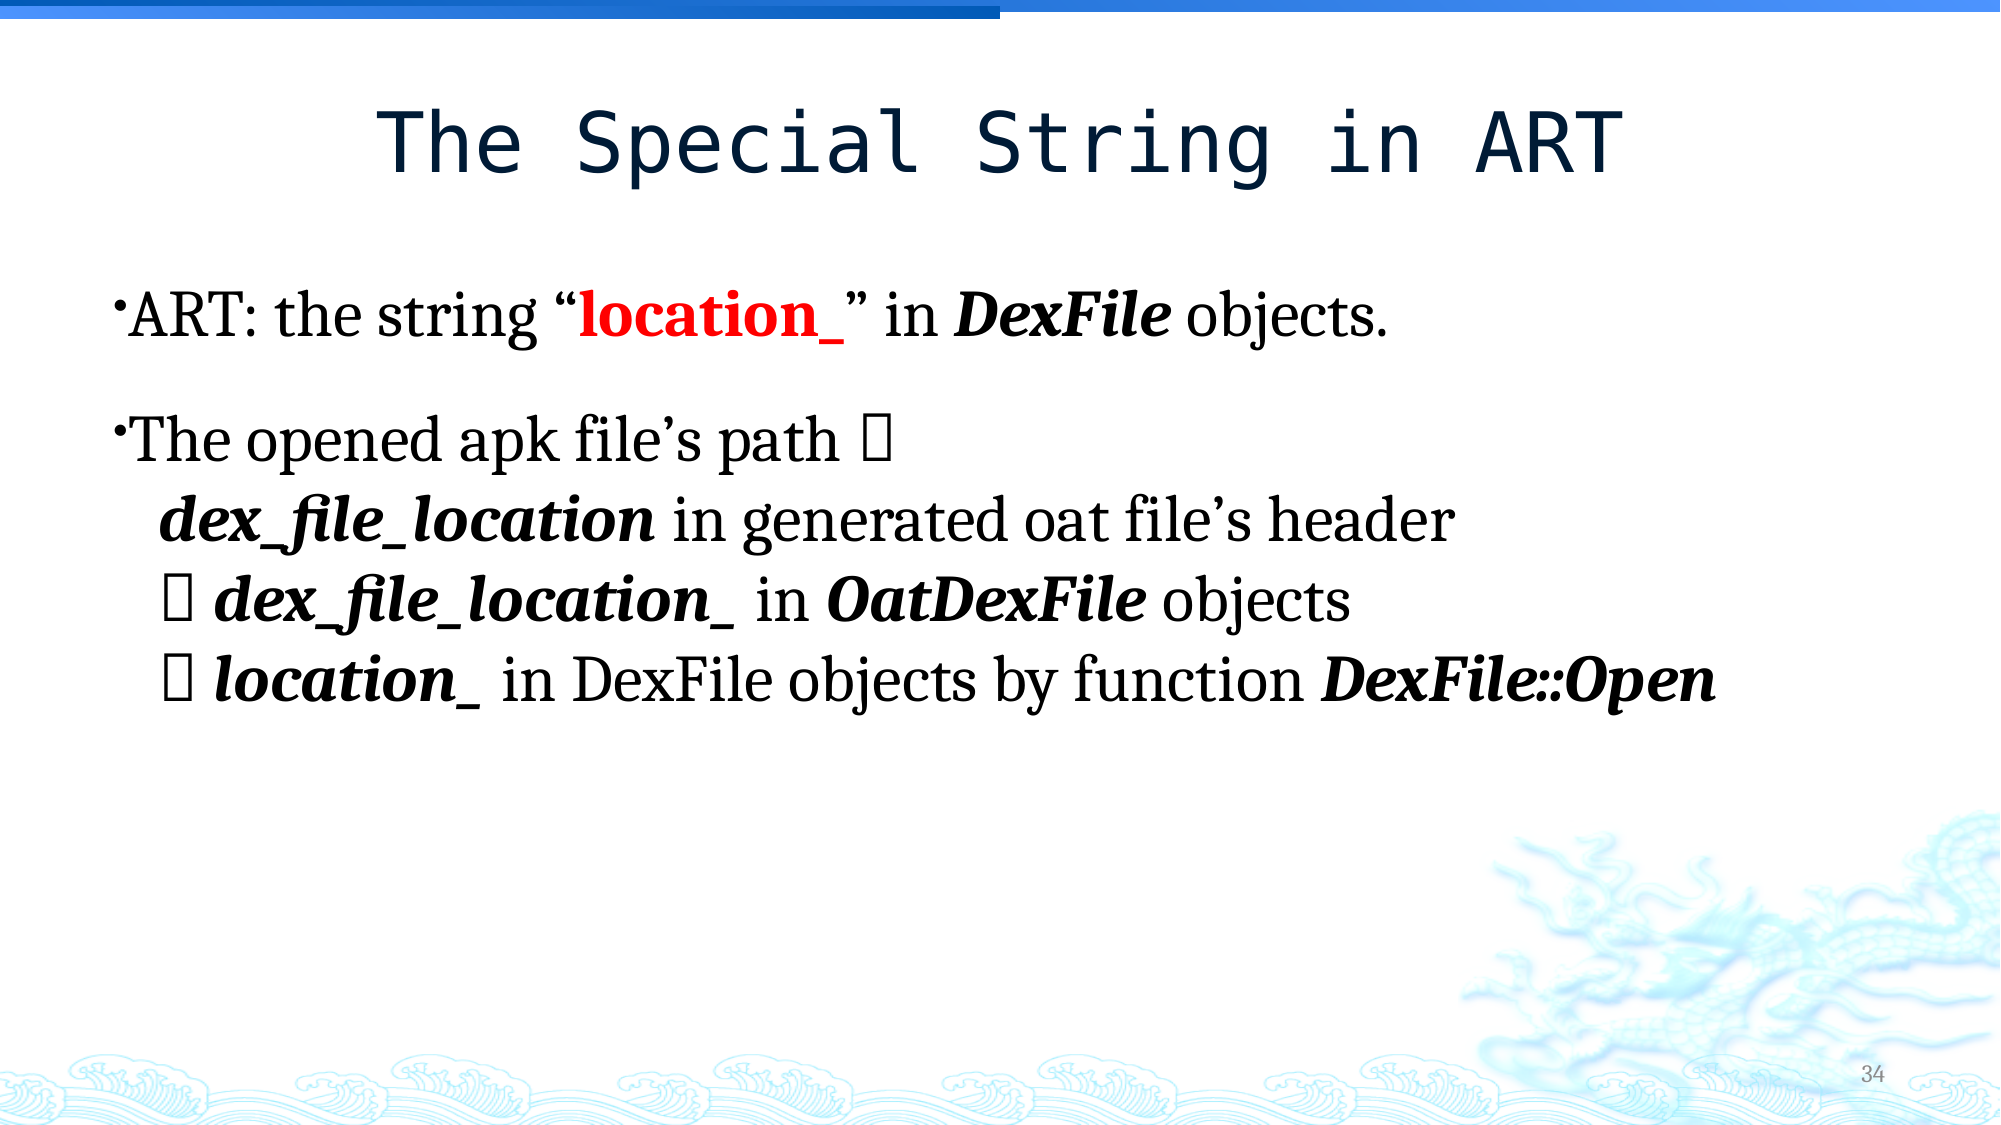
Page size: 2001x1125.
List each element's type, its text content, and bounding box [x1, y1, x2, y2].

text_box ART: the string “location_” in DexFile objects. The opened apk file’s path  dex_file_location in generated oat file’s header  dex_file_location_ in OatDexFile objects  location_ in DexFile objects by function DexFile::Open [99, 262, 1900, 1005]
text_box The Special String in ART [99, 45, 1900, 233]
text_box 34 [1433, 1042, 1900, 1103]
picture [0, 806, 2000, 1125]
